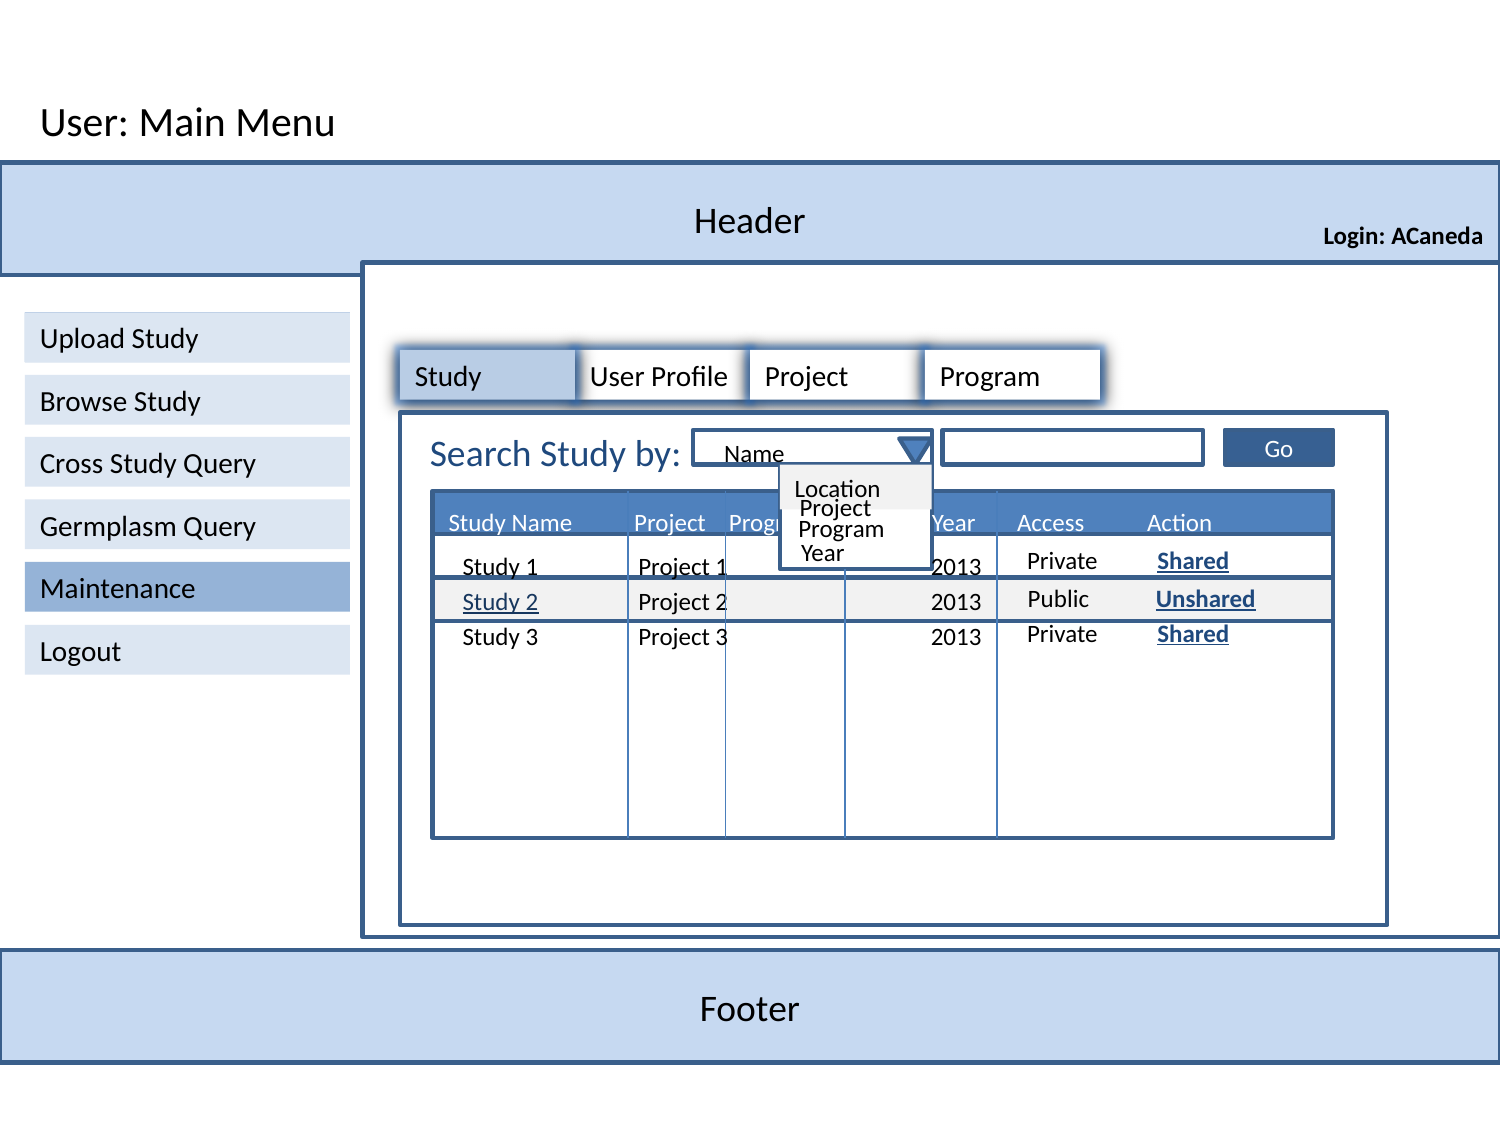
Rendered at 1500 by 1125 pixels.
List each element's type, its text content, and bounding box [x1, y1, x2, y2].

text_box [399, 412, 1388, 926]
text_box User: Main Menu [24, 87, 525, 153]
text_box Upload Study [24, 312, 350, 363]
text_box Logout [24, 624, 350, 675]
text_box Header [0, 163, 1500, 277]
text_box Footer [0, 948, 1500, 1065]
text_box Login: ACaneda [1308, 212, 1499, 258]
text_box Browse Study [24, 374, 350, 425]
text_box Germplasm Query [24, 499, 350, 550]
text_box Project [748, 348, 908, 402]
text_box Cross Study Query [24, 436, 350, 487]
text_box Program [923, 348, 1102, 402]
text_box User Profile [593, 348, 733, 402]
text_box Study [398, 348, 577, 402]
text_box Maintenance [24, 561, 350, 612]
text_box [360, 260, 1500, 939]
